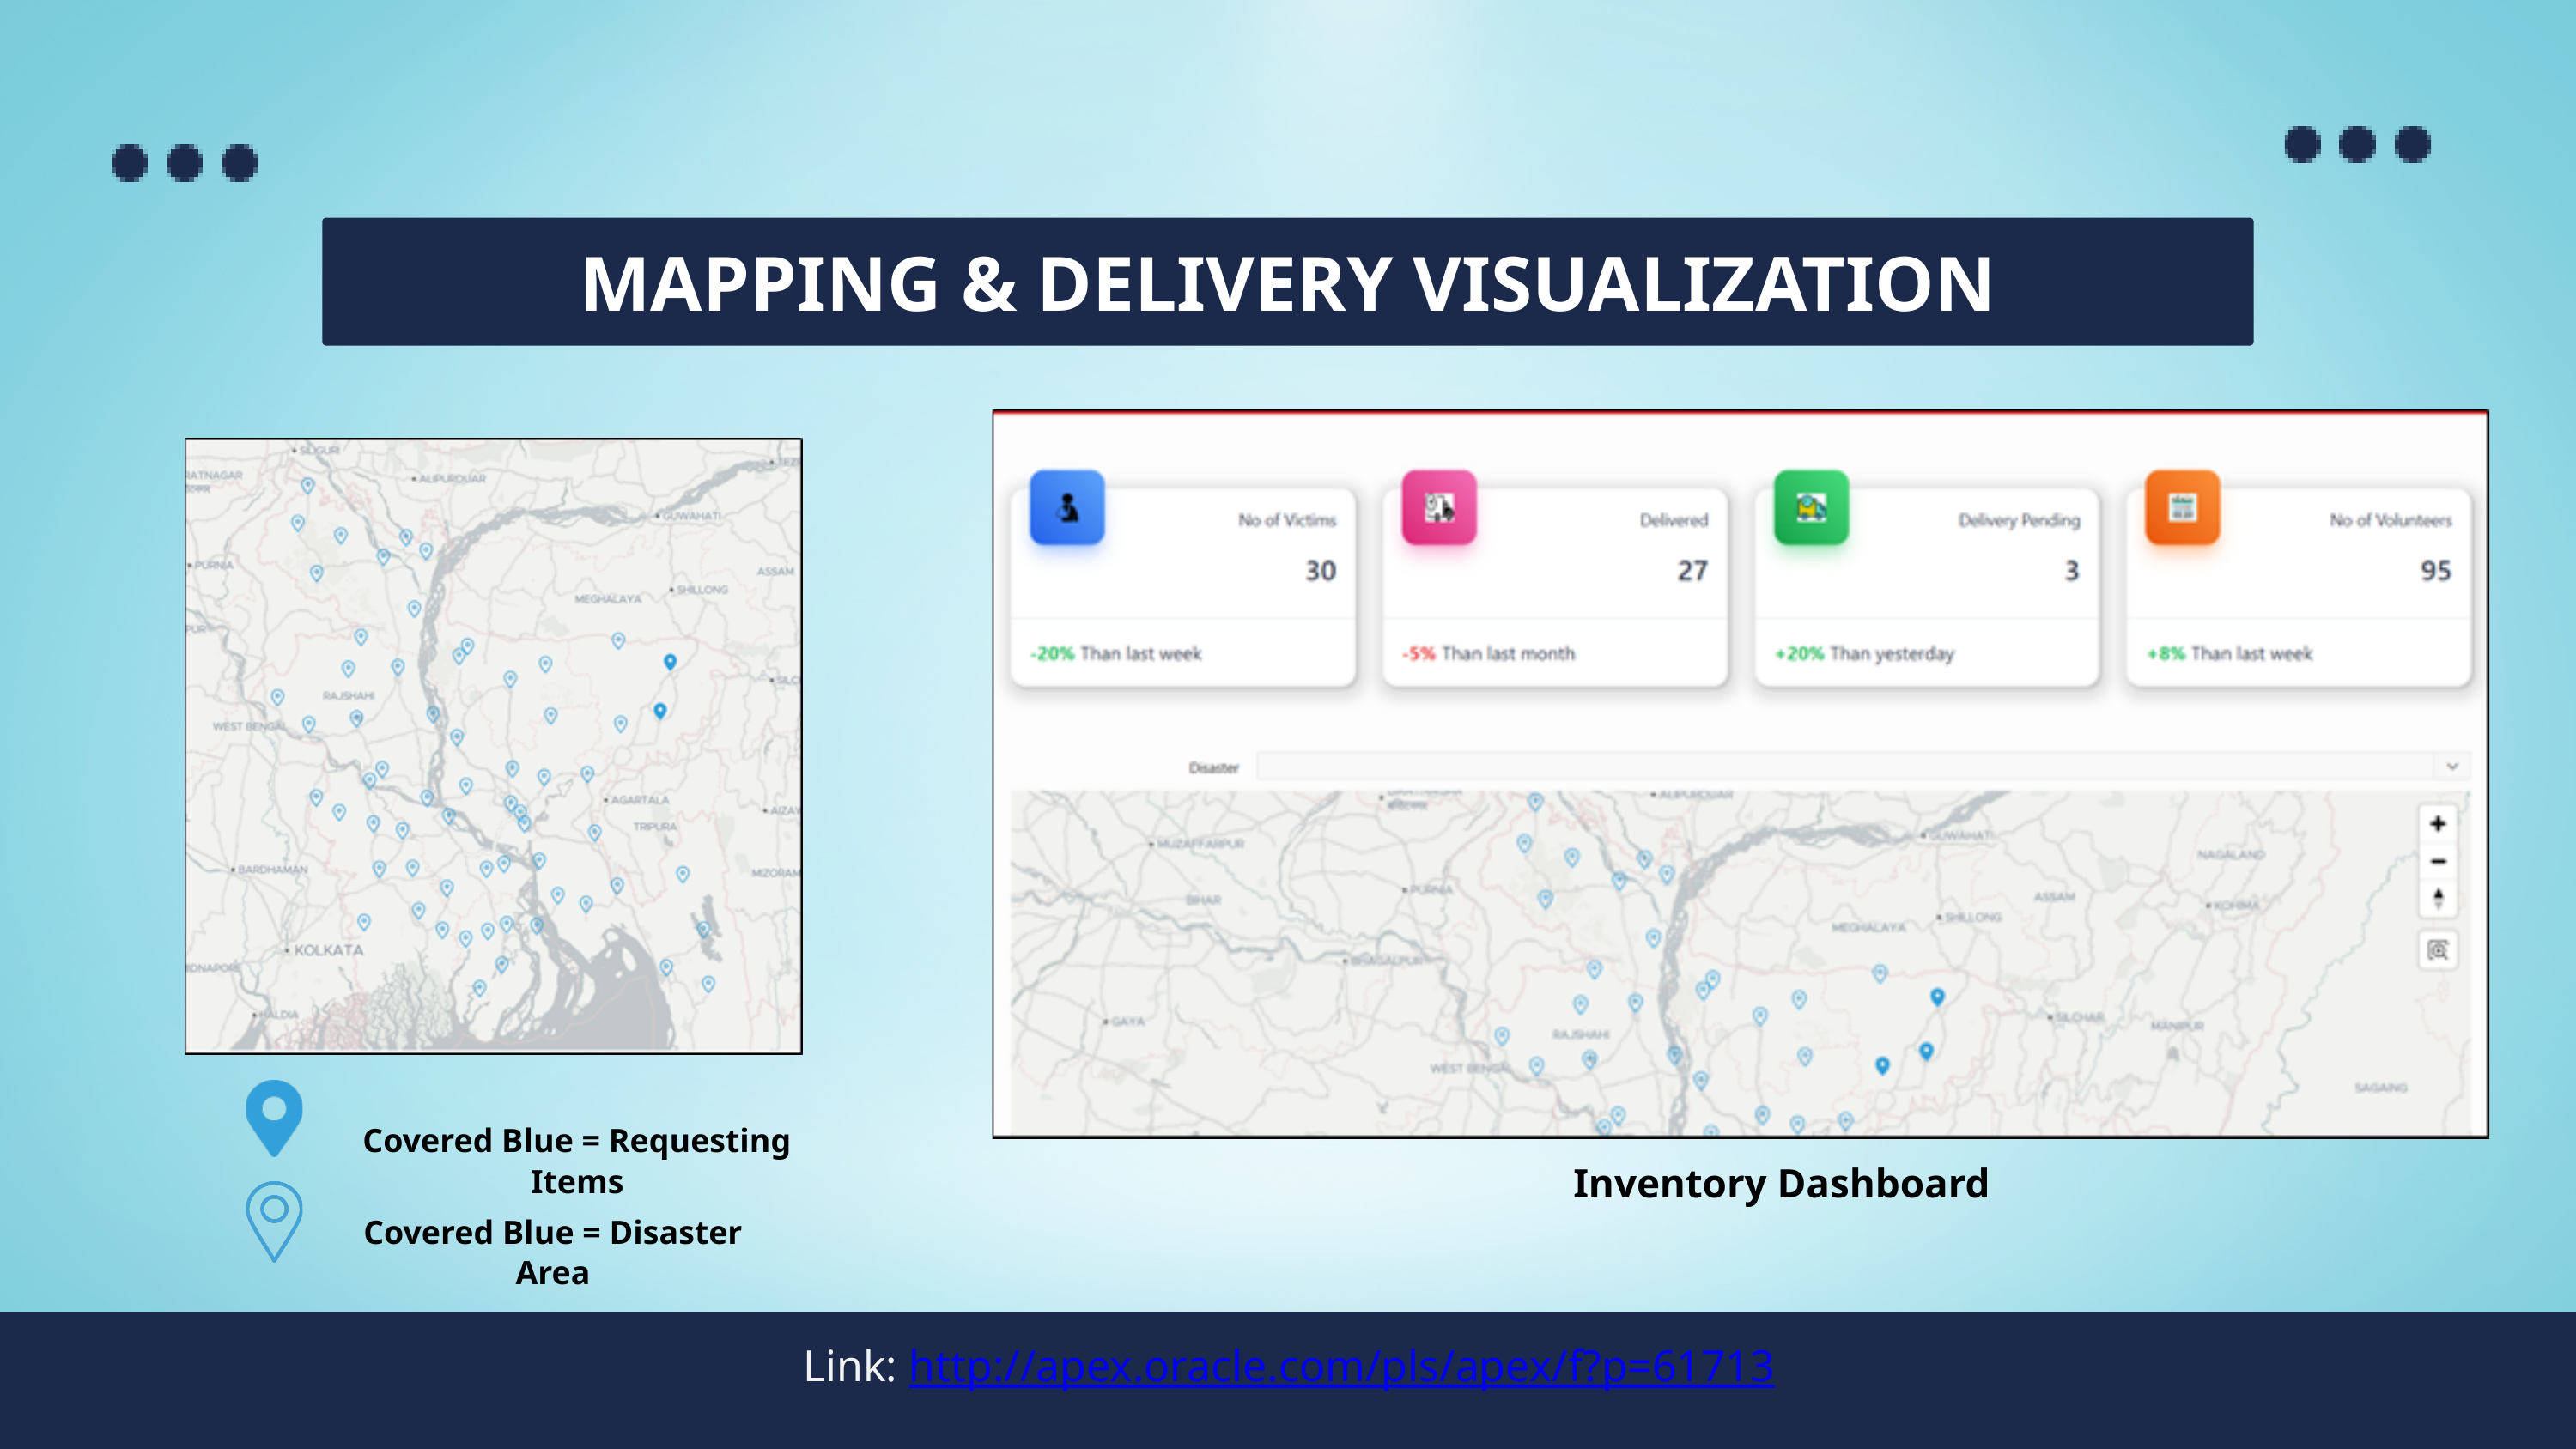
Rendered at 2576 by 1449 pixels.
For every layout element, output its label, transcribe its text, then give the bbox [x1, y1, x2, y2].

text_box [246, 1181, 303, 1263]
text_box [185, 438, 803, 1055]
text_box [0, 1311, 2576, 1449]
text_box [2284, 126, 2432, 164]
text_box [322, 217, 2254, 346]
text_box Covered Blue = Requesting Items [337, 1118, 817, 1200]
text_box Inventory Dashboard [1527, 1158, 2037, 1206]
text_box [992, 409, 2490, 1139]
text_box [112, 144, 258, 182]
text_box [0, 0, 2576, 1310]
text_box Covered Blue = Disaster Area [343, 1210, 762, 1292]
text_box [246, 1080, 303, 1157]
